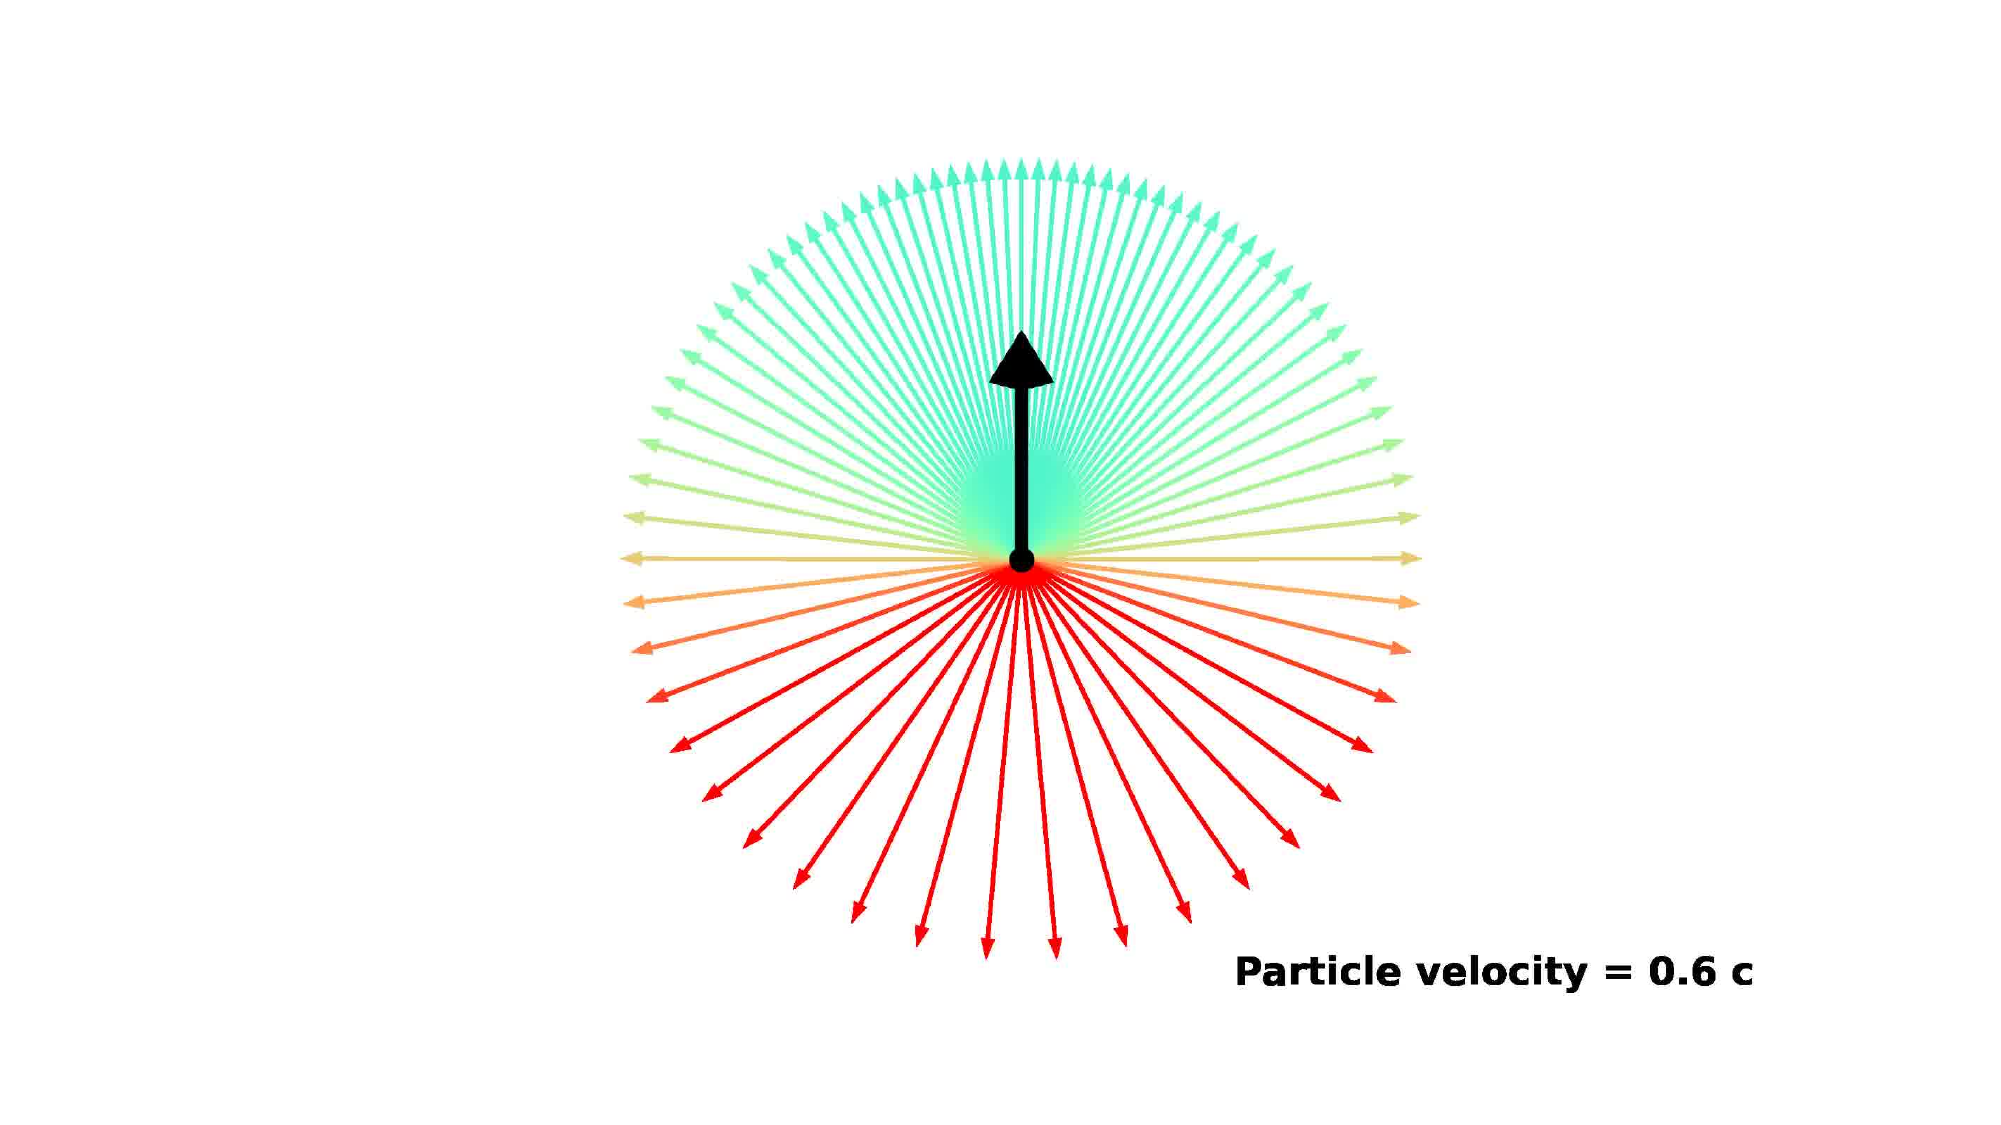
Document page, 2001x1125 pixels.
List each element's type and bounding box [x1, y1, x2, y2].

picture [156, 0, 1844, 1125]
